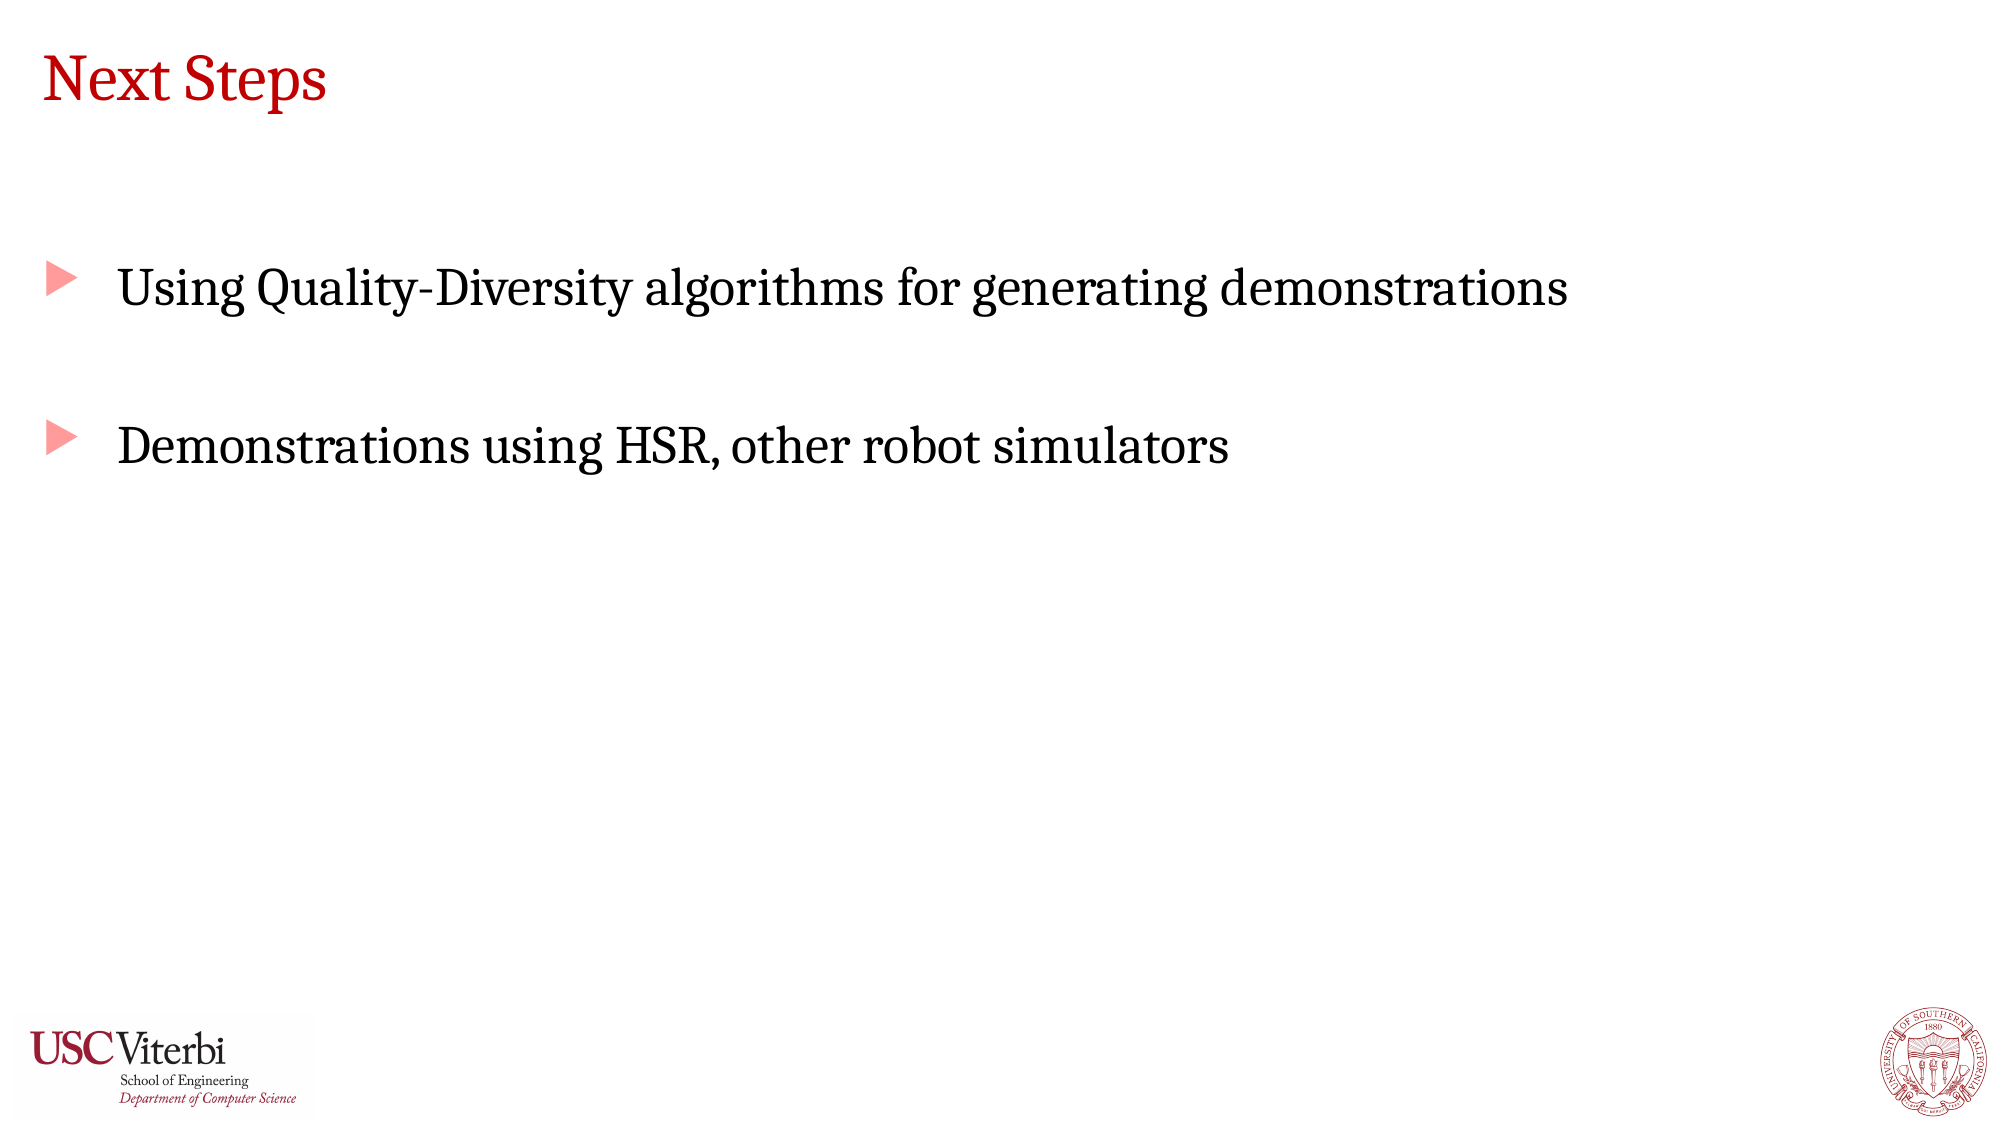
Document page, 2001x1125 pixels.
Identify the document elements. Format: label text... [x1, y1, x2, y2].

picture [12, 1014, 316, 1119]
list Using Quality-Diversity algorithms for generating demonstrations Demonstrations using HSR, other robot simulators [27, 251, 1947, 933]
picture [1879, 1002, 1988, 1119]
title Next Steps [27, 18, 1819, 141]
